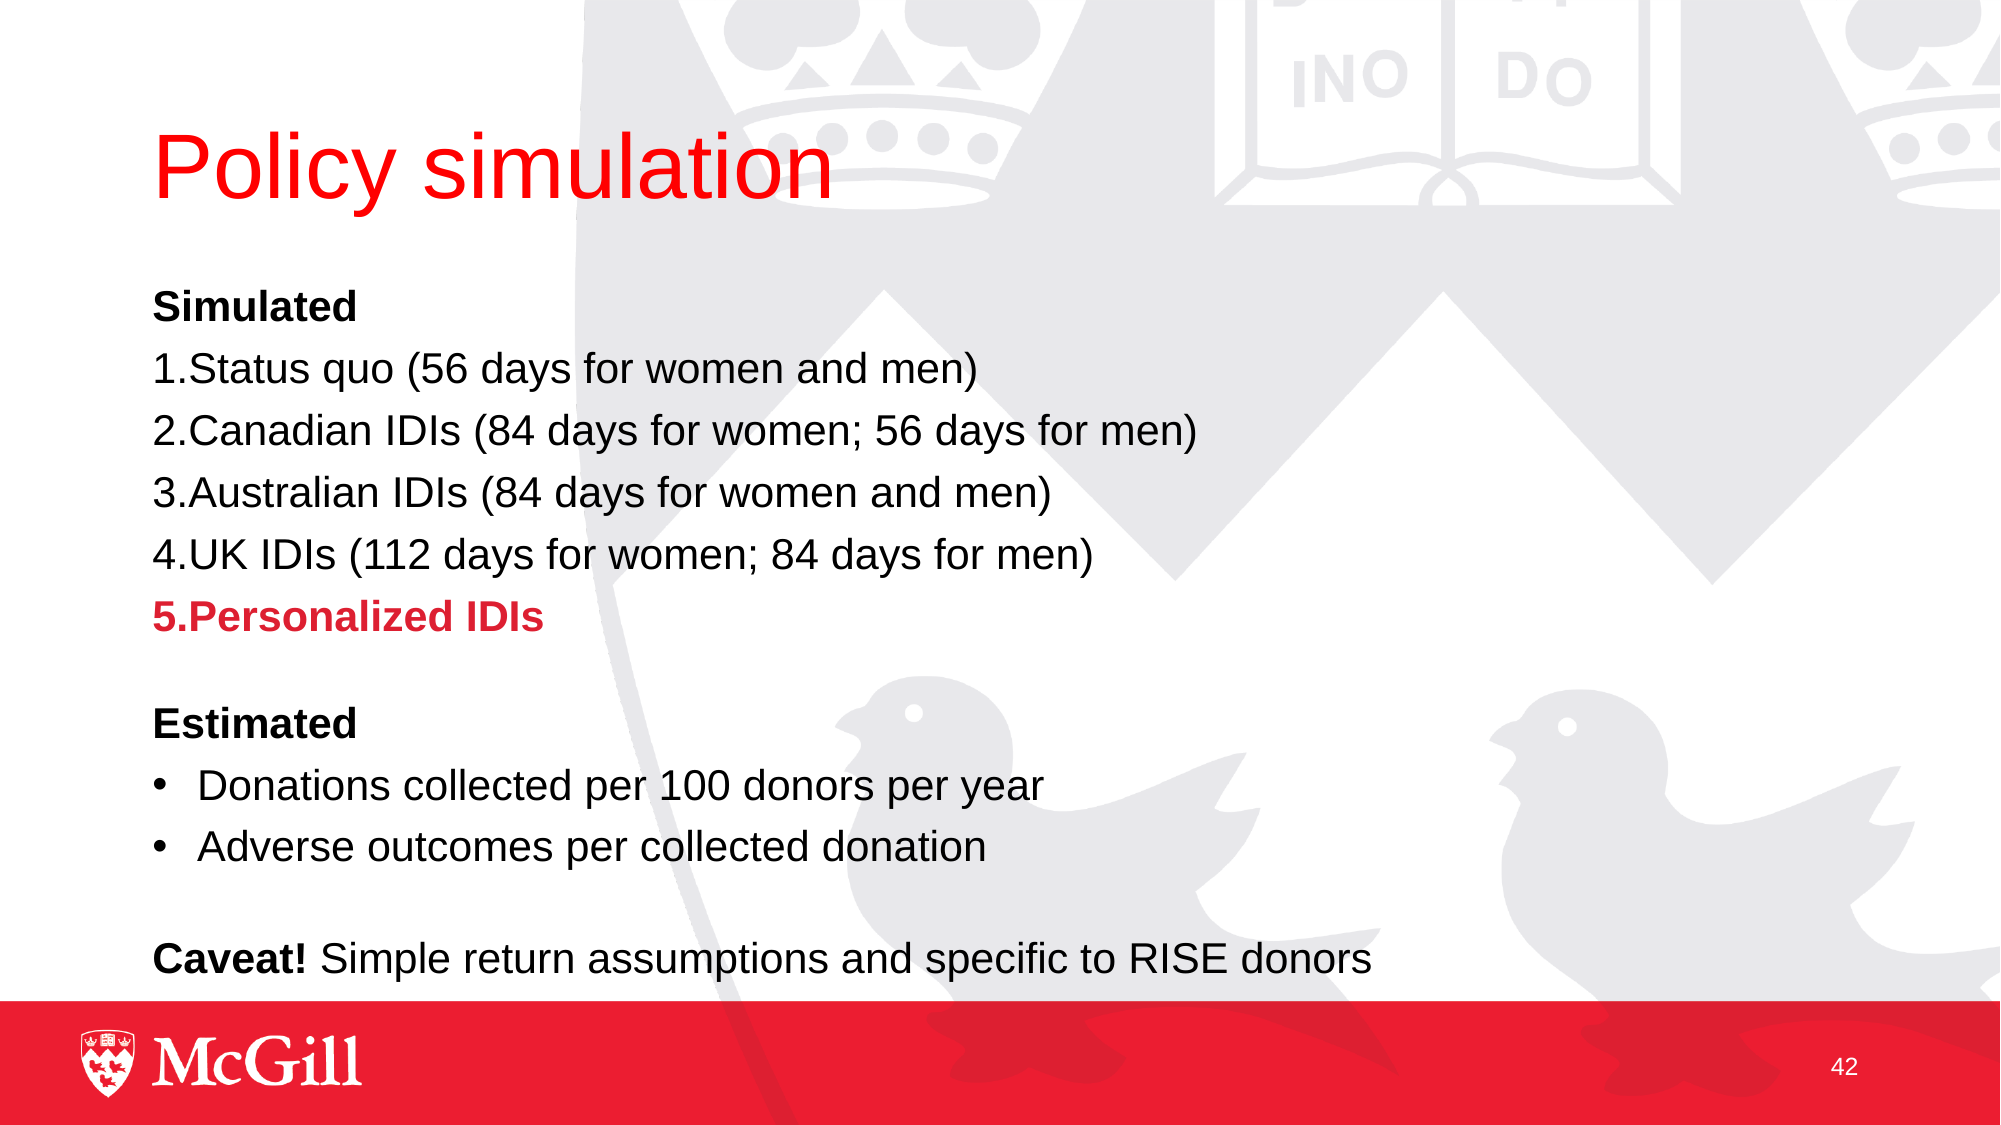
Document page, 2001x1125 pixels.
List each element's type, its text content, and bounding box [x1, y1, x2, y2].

slide_number 42 [1766, 1035, 1874, 1096]
title Policy simulation [137, 59, 1863, 277]
list Simulated Status quo (56 days for women and men) Canadian IDIs (84 days for women; 56 days for men) Australian IDIs (84 days for women and men) UK IDIs (112 days for women; 84 days for men) Personalized IDIs Estimated Donations collected per 100 donors per year Adverse outcomes per collected donation Caveat! Simple return assumptions and specific to RISE donors [137, 277, 1863, 992]
picture [0, 0, 2000, 1125]
